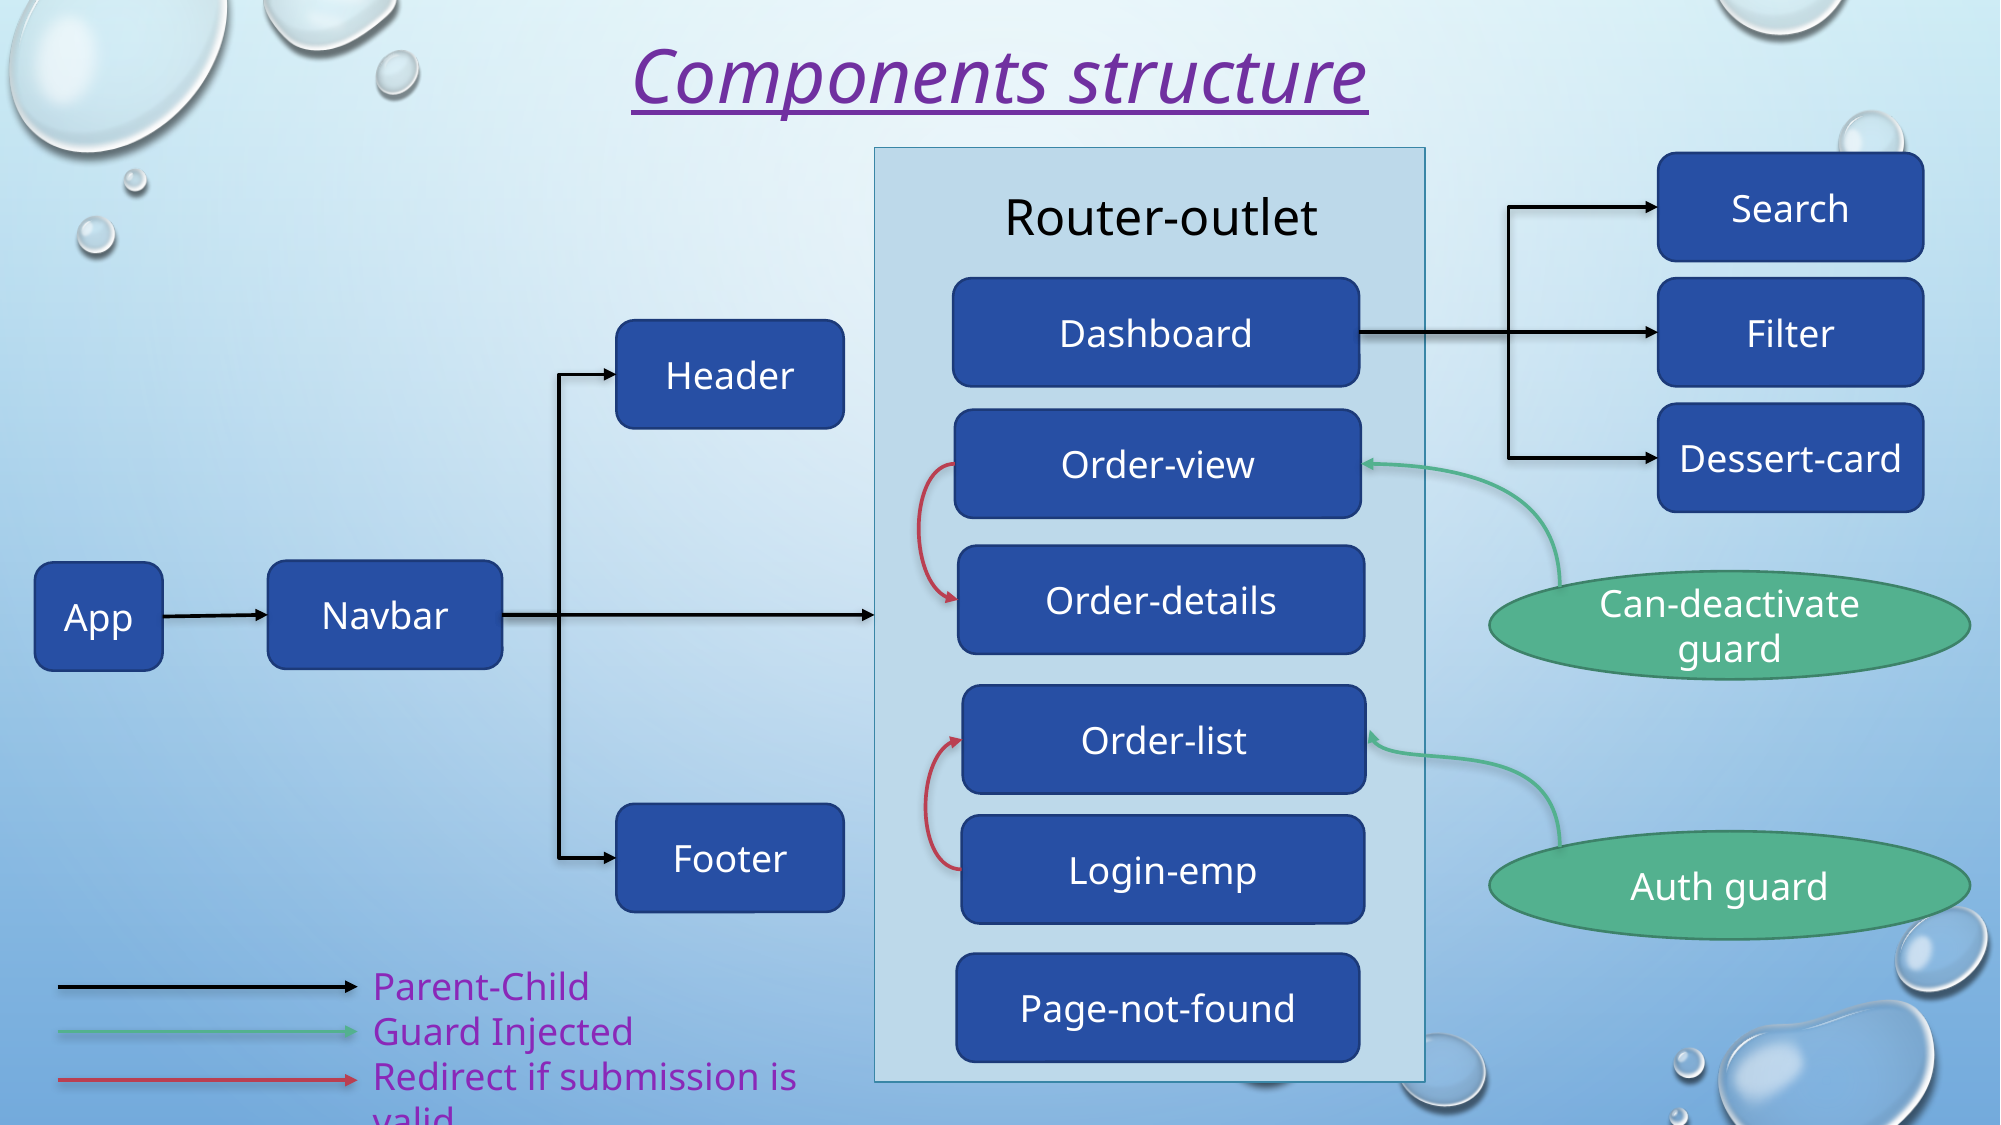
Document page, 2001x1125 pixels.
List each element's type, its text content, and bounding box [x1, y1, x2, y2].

text_box Router-outlet [922, 178, 1400, 254]
text_box Search [1656, 151, 1925, 263]
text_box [1358, 341, 1659, 459]
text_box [1358, 206, 1659, 333]
text_box Auth guard [1490, 829, 1972, 941]
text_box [501, 374, 617, 614]
text_box Parent-Child Guard Injected Redirect if submission is valid [357, 955, 844, 1125]
text_box Page-not-found [955, 952, 1361, 1064]
text_box App [33, 561, 164, 672]
text_box Dashboard [951, 276, 1353, 388]
text_box Order-view [953, 408, 1363, 520]
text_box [501, 623, 617, 859]
text_box Footer [615, 802, 846, 914]
text_box [874, 147, 1426, 1083]
text_box Login-emp [960, 814, 1366, 925]
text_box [1406, 693, 1524, 884]
text_box Can-deactivate guard [1491, 569, 1972, 681]
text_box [1398, 425, 1523, 626]
text_box Filter [1663, 276, 1925, 388]
text_box Navbar [266, 559, 496, 671]
title Components structure [149, 25, 1850, 134]
text_box Order-details [956, 544, 1366, 656]
text_box Header [615, 318, 846, 430]
text_box Dessert-card [1656, 402, 1925, 514]
text_box Order-list [961, 684, 1367, 795]
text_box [954, 463, 959, 601]
picture [0, 0, 2000, 1125]
